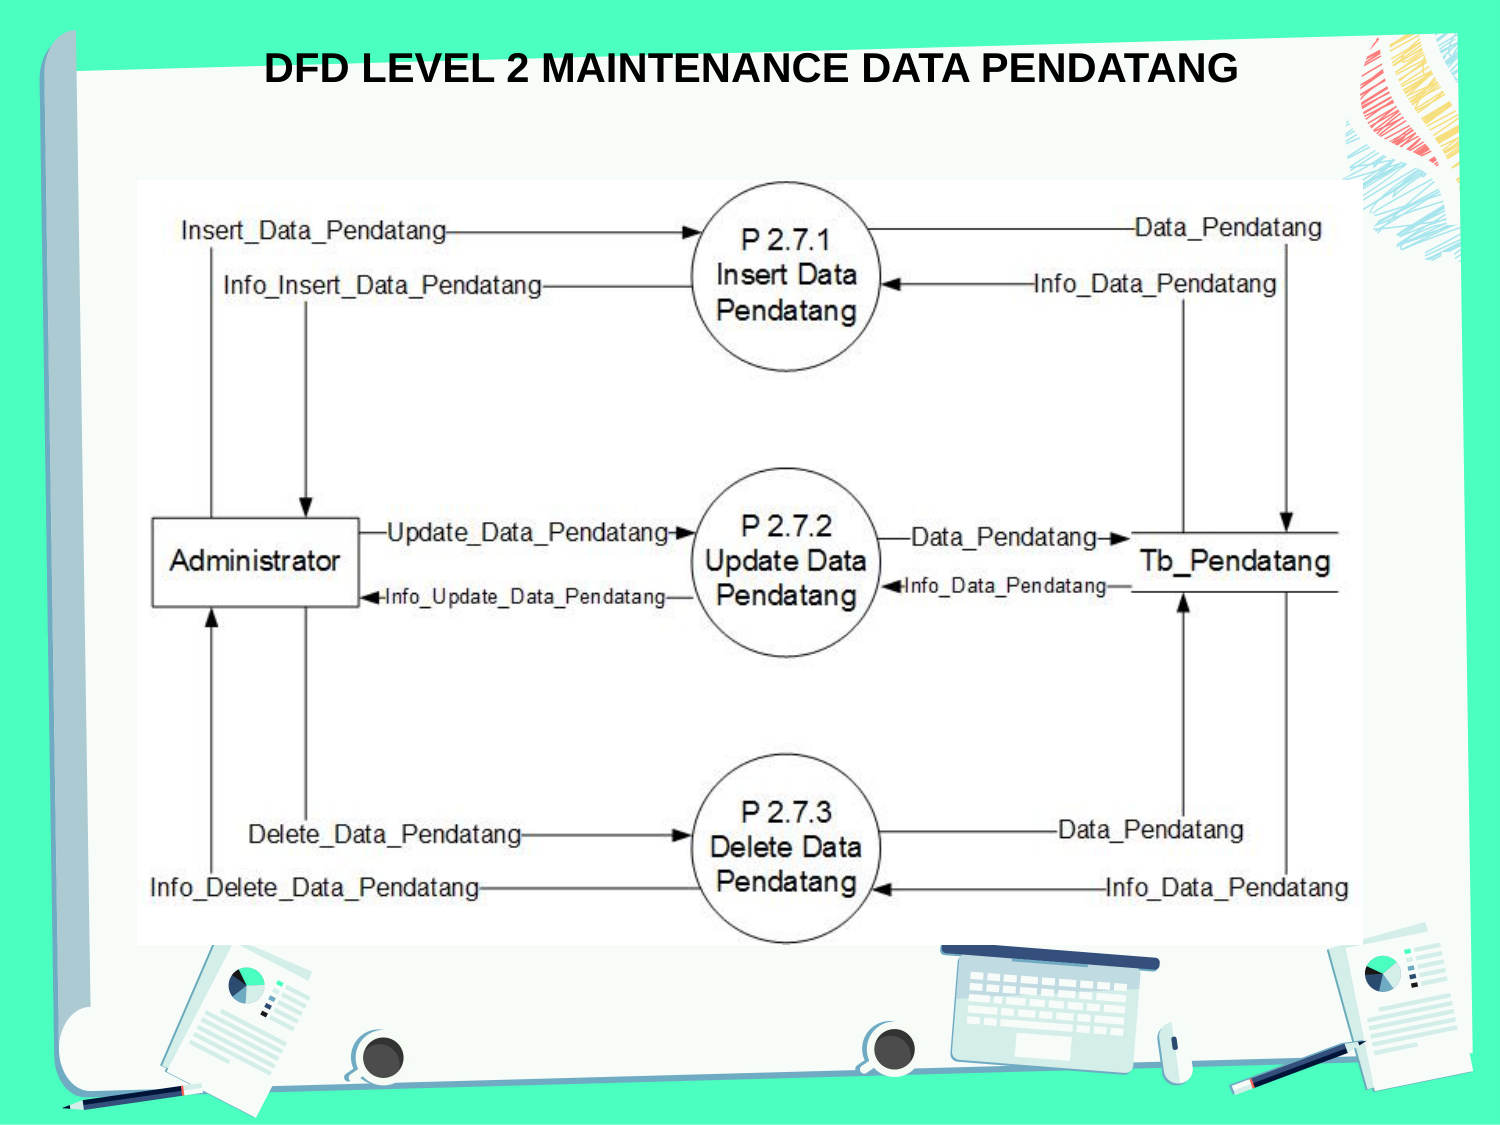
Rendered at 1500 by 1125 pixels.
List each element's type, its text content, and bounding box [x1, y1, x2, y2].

picture [0, 0, 1500, 1125]
title DFD LEVEL 2 MAINTENANCE DATA PENDATANG [76, 19, 1427, 114]
